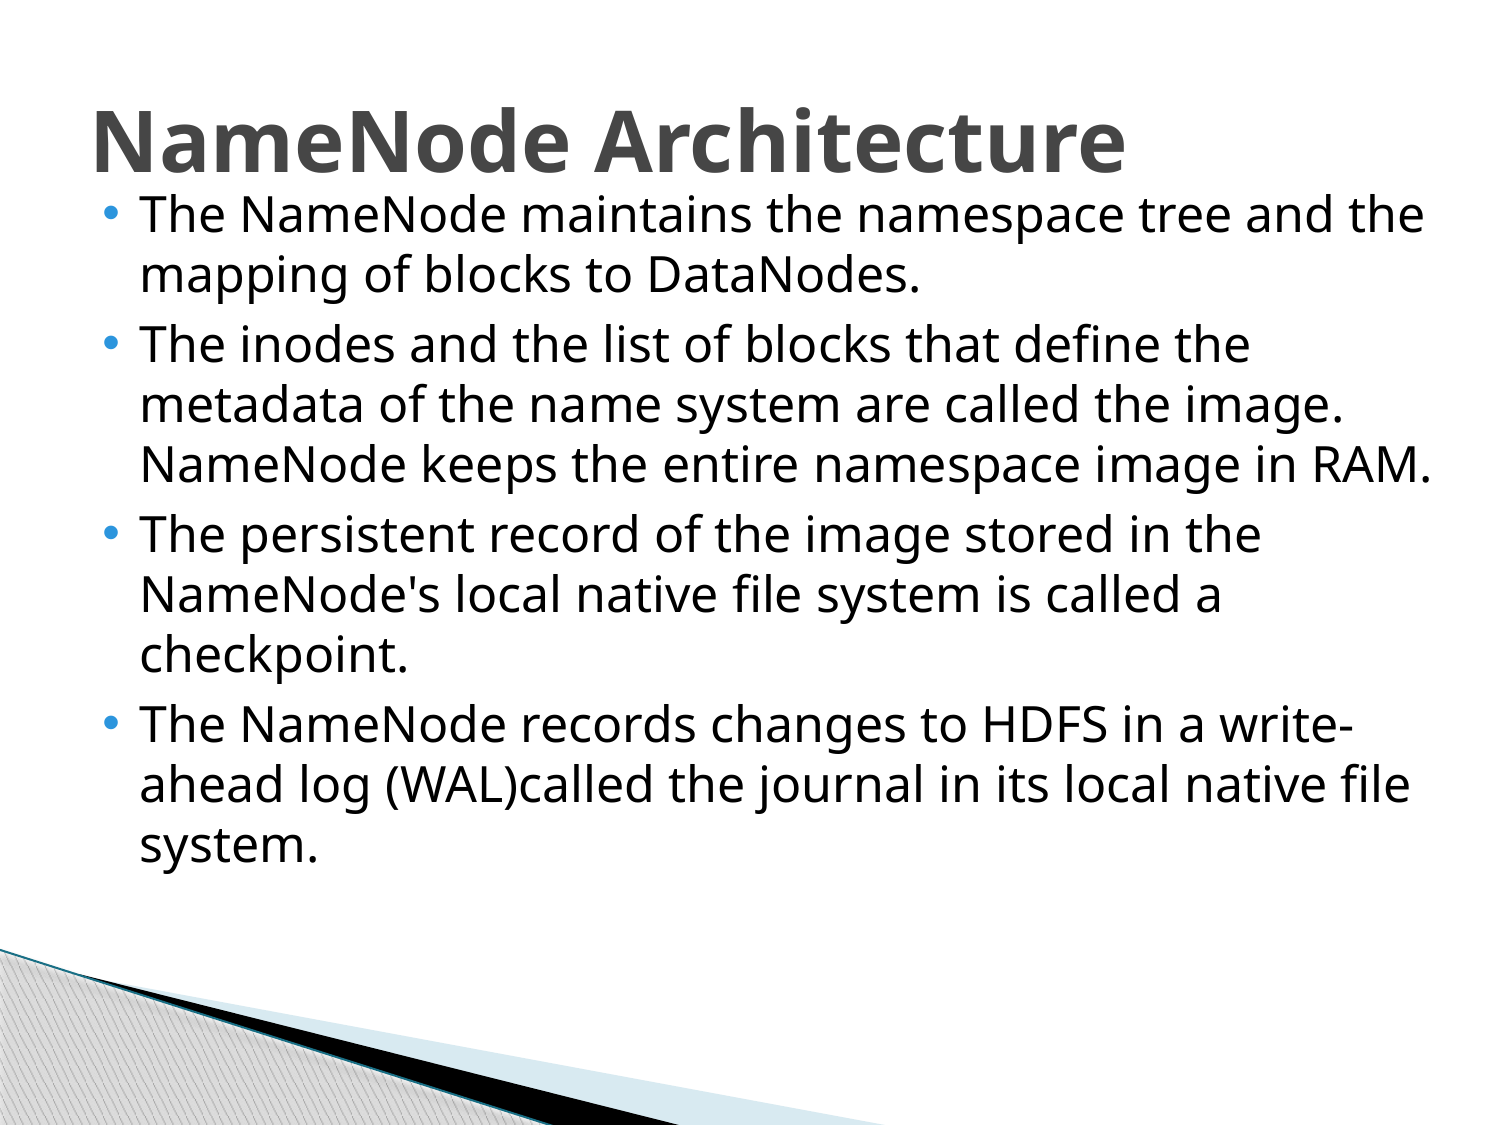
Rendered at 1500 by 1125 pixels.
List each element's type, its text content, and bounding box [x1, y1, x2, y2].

title NameNode Architecture [75, 45, 1425, 233]
list [62, 200, 1443, 1023]
text_box The NameNode maintains the namespace tree and the mapping of blocks to DataNodes. The inodes and the list of blocks that define the metadata of the name system are called the image. NameNode keeps the entire namespace image in RAM. The persistent record of the image stored in the NameNode's local native file system is called a checkpoint. The NameNode records changes to HDFS in a write-ahead log (WAL)called the journal in its local native file system. [87, 174, 1468, 998]
